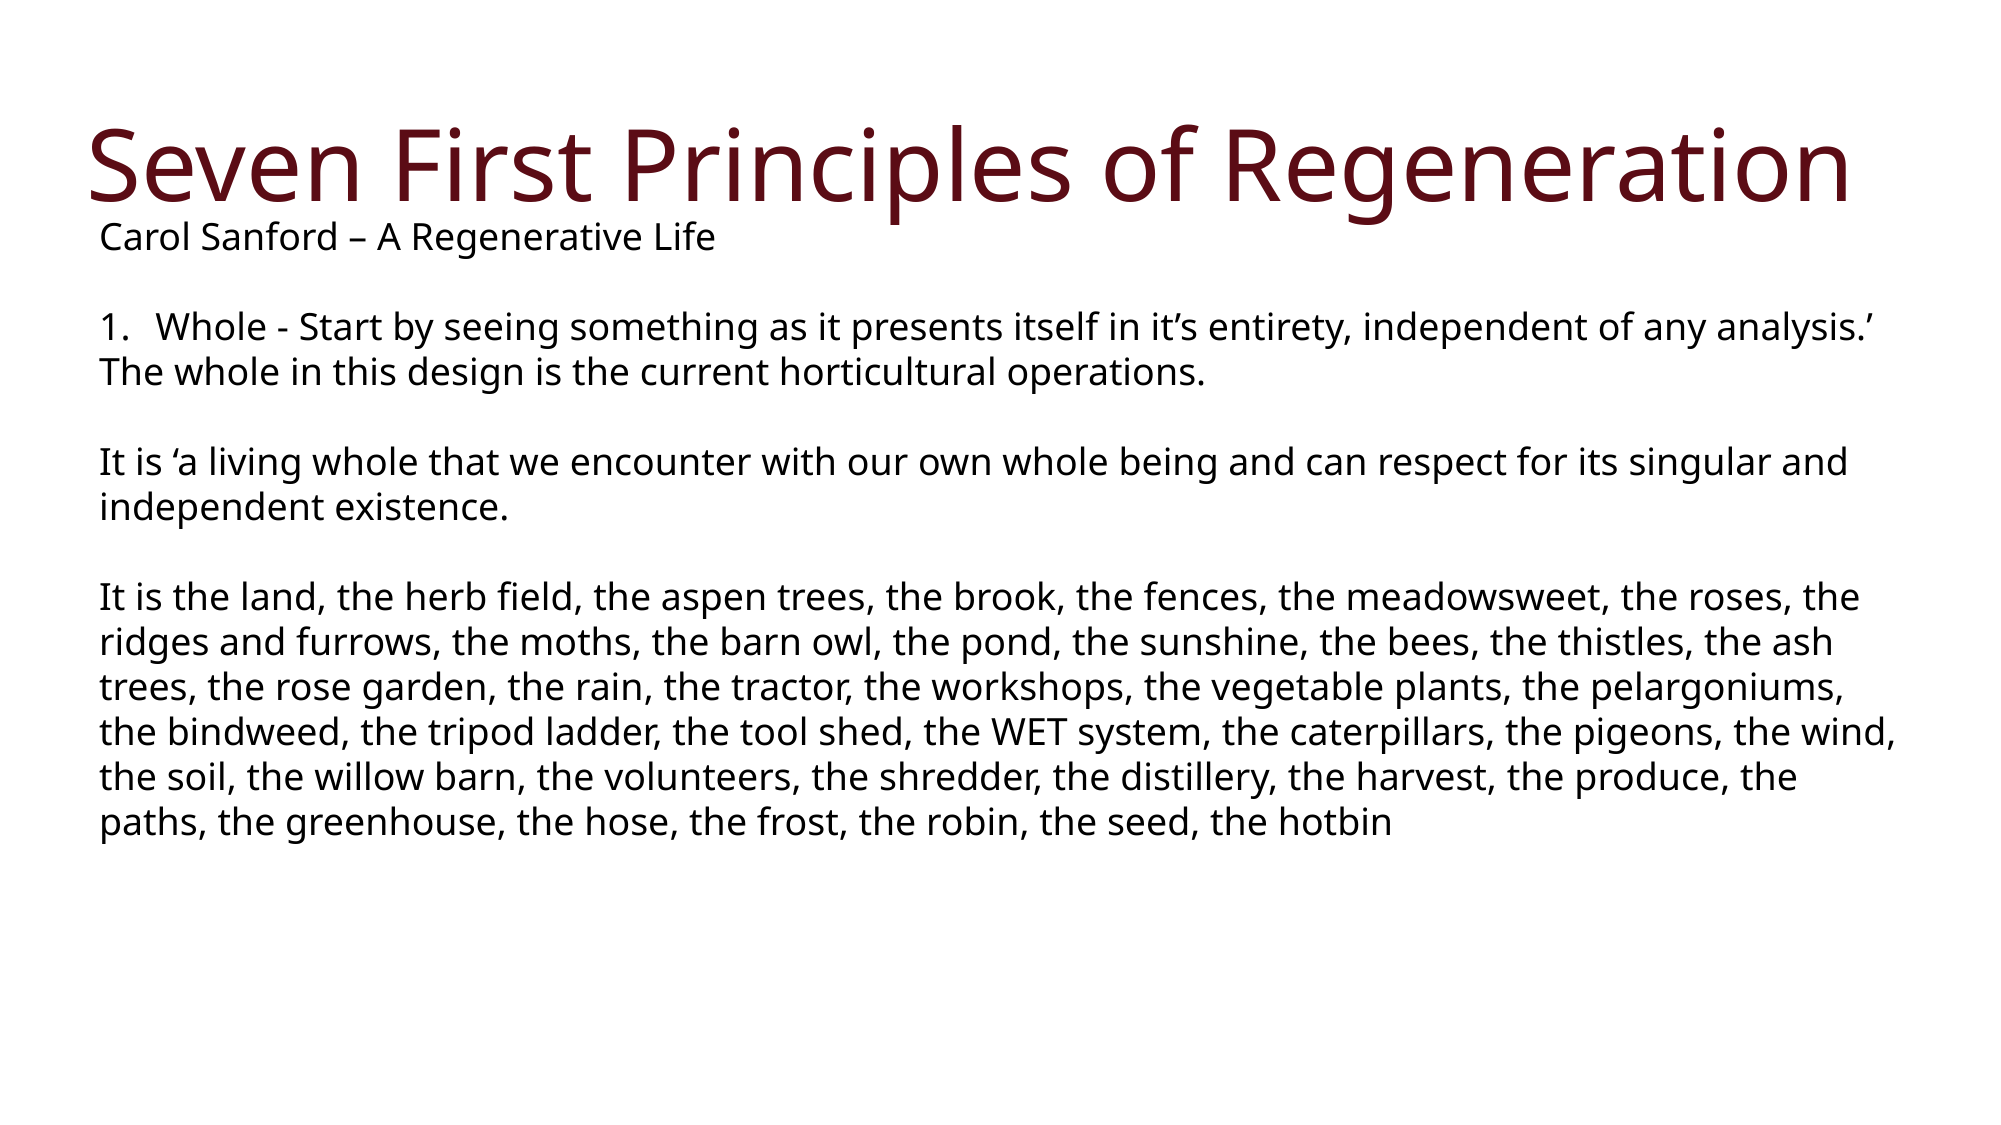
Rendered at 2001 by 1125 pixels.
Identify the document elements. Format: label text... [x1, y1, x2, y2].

text_box Seven First Principles of Regeneration [71, 85, 1916, 287]
text_box Carol Sanford – A Regenerative Life Whole - Start by seeing something as it presents itself in it’s entirety, independent of any analysis.’ The whole in this design is the current horticultural operations. It is ‘a living whole that we encounter with our own whole being and can respect for its singular and independent existence. It is the land, the herb field, the aspen trees, the brook, the fences, the meadowsweet, the roses, the ridges and furrows, the moths, the barn owl, the pond, the sunshine, the bees, the thistles, the ash trees, the rose garden, the rain, the tractor, the workshops, the vegetable plants, the pelargoniums, the bindweed, the tripod ladder, the tool shed, the WET system, the caterpillars, the pigeons, the wind, the soil, the willow barn, the volunteers, the shredder, the distillery, the harvest, the produce, the paths, the greenhouse, the hose, the frost, the robin, the seed, the hotbin [84, 205, 1916, 1076]
